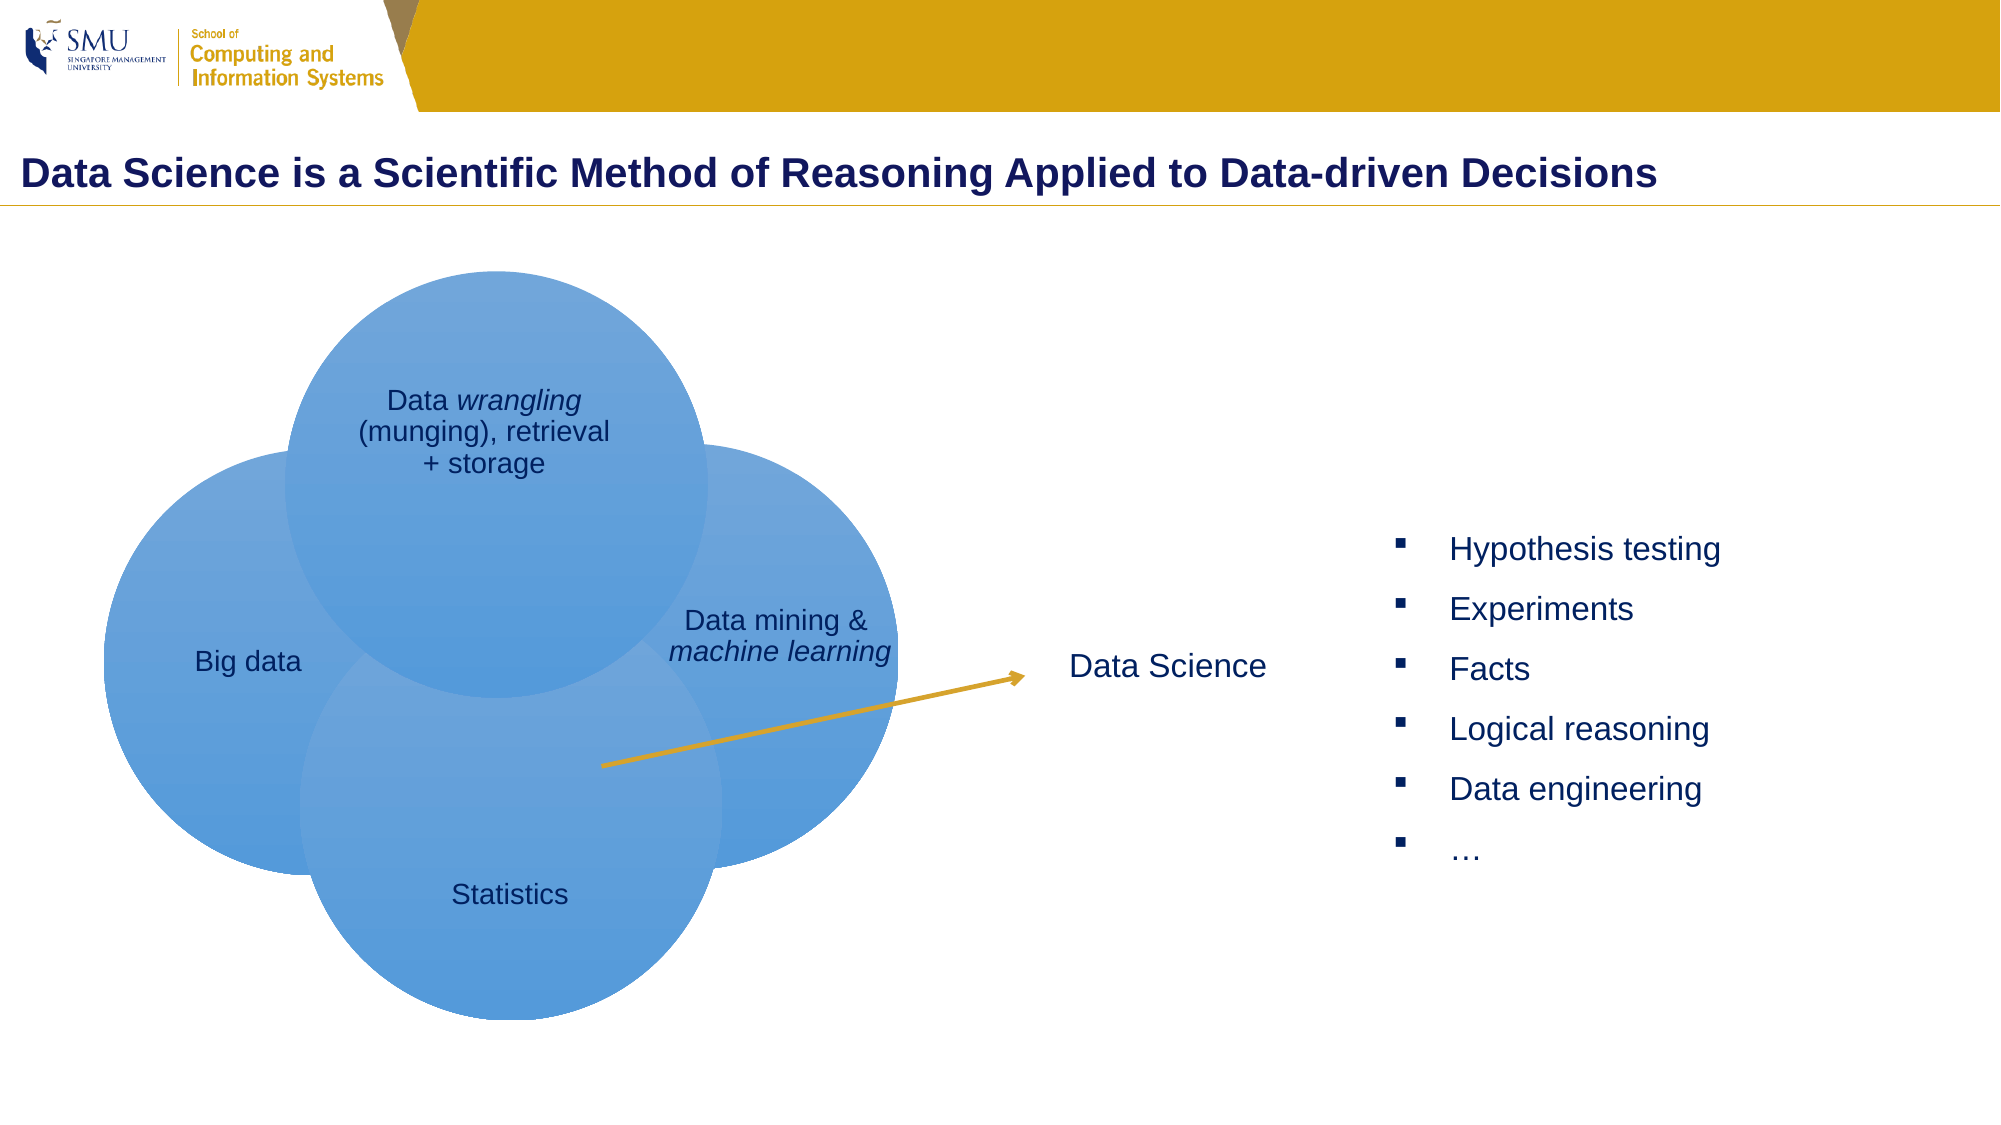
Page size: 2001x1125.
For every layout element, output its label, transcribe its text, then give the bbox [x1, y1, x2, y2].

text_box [103, 271, 1339, 1021]
text_box Hypothesis testing Experiments Facts Logical reasoning Data engineering … [1378, 500, 1768, 875]
text_box Data Science is a Scientific Method of Reasoning Applied to Data-driven Decisions [6, 151, 2000, 209]
